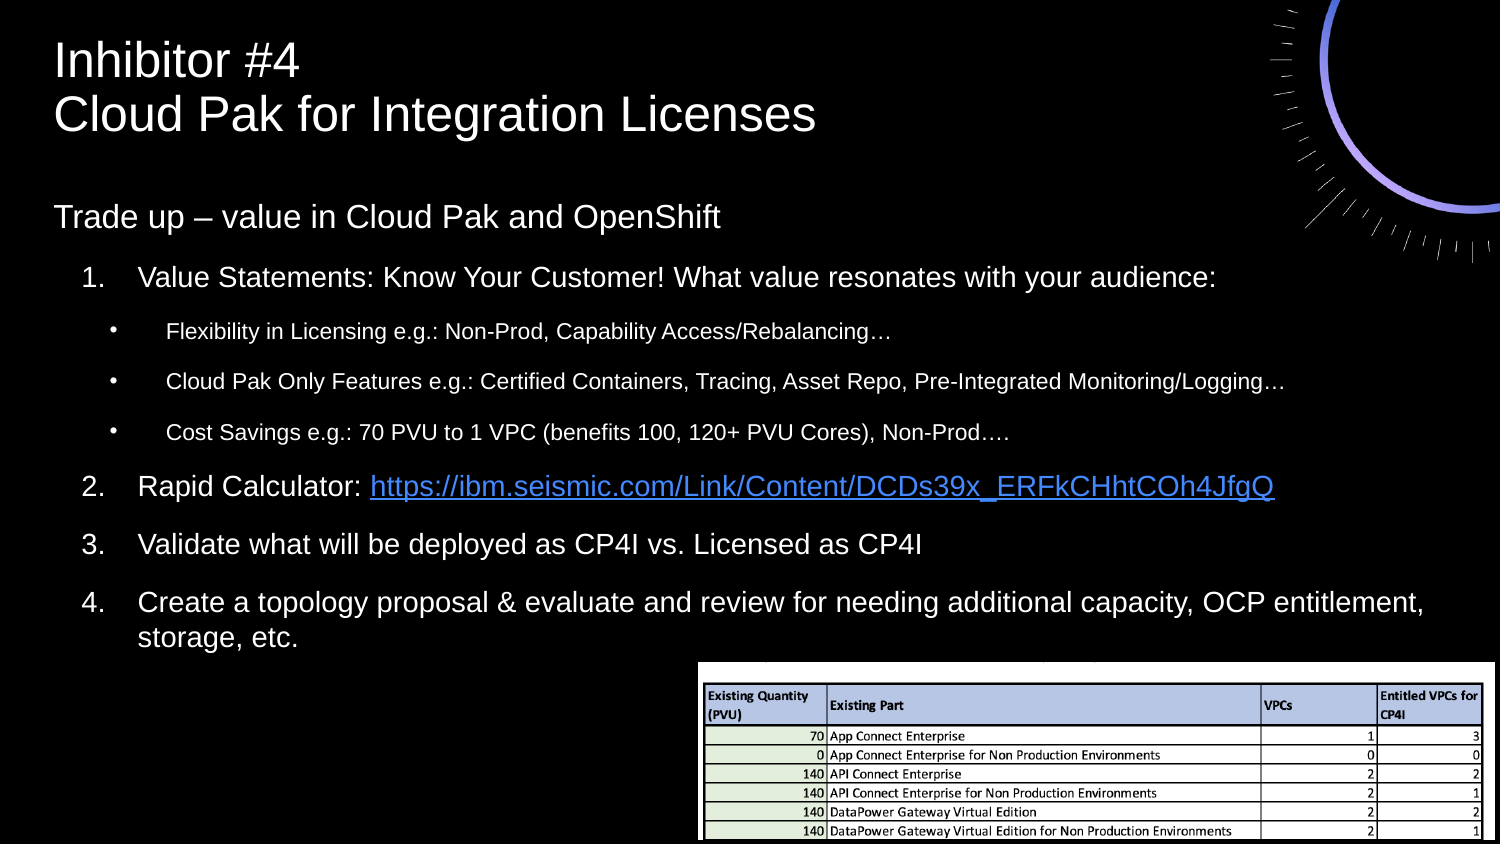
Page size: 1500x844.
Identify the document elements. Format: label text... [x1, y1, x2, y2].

text_box Trade up – value in Cloud Pak and OpenShift Value Statements: Know Your Customer! What value resonates with your audience: Flexibility in Licensing e.g.: Non-Prod, Capability Access/Rebalancing… Cloud Pak Only Features e.g.: Certified Containers, Tracing, Asset Repo, Pre-Integrated Monitoring/Logging… Cost Savings e.g.: 70 PVU to 1 VPC (benefits 100, 120+ PVU Cores), Non-Prod…. Rapid Calculator: https://ibm.seismic.com/Link/Content/DCDs39x_ERFkCHhtCOh4JfgQ Validate what will be deployed as CP4I vs. Licensed as CP4I Create a topology proposal & evaluate and review for needing additional capacity, OCP entitlement, storage, etc. [53, 195, 1480, 844]
picture [1270, 0, 1500, 263]
picture [697, 661, 1495, 841]
text_box Inhibitor #4 Cloud Pak for Integration Licenses [53, 34, 1312, 173]
